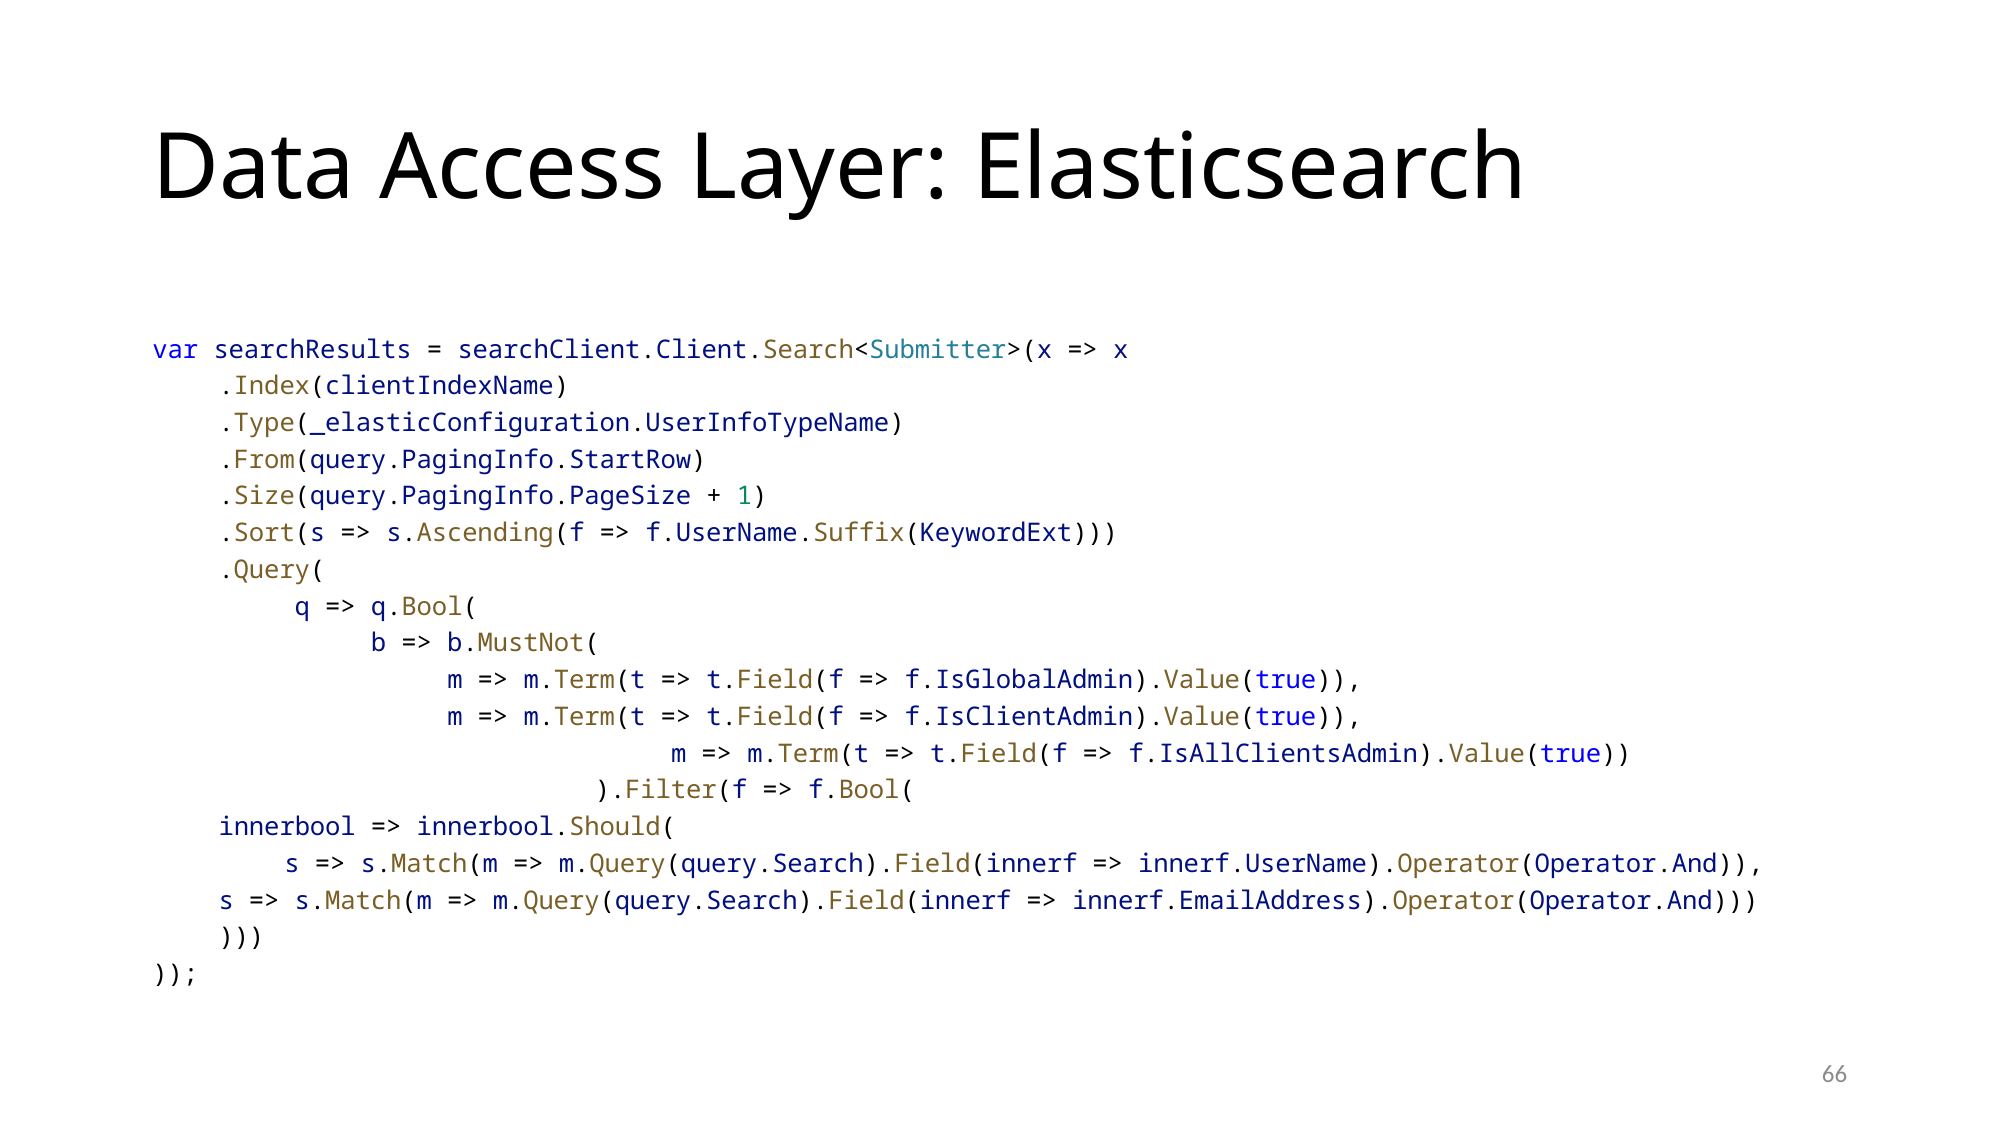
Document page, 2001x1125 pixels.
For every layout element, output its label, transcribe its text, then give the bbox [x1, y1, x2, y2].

title Data Access Layer: Elasticsearch [137, 59, 1863, 278]
slide_number 66 [1412, 1042, 1863, 1103]
list var searchResults = searchClient.Client.Search<Submitter>(x => x .Index(clientIndexName) .Type(_elasticConfiguration.UserInfoTypeName) .From(query.PagingInfo.StartRow) .Size(query.PagingInfo.PageSize + 1) .Sort(s => s.Ascending(f => f.UserName.Suffix(KeywordExt))) .Query( q => q.Bool( b => b.MustNot( m => m.Term(t => t.Field(f => f.IsGlobalAdmin).Value(true)), m => m.Term(t => t.Field(f => f.IsClientAdmin).Value(true)), m => m.Term(t => t.Field(f => f.IsAllClientsAdmin).Value(true)) ).Filter(f => f.Bool( innerbool => innerbool.Should( s => s.Match(m => m.Query(query.Search).Field(innerf => innerf.UserName).Operator(Operator.And)), s => s.Match(m => m.Query(query.Search).Field(innerf => innerf.EmailAddress).Operator(Operator.And))) ))) )); [137, 301, 1863, 1015]
